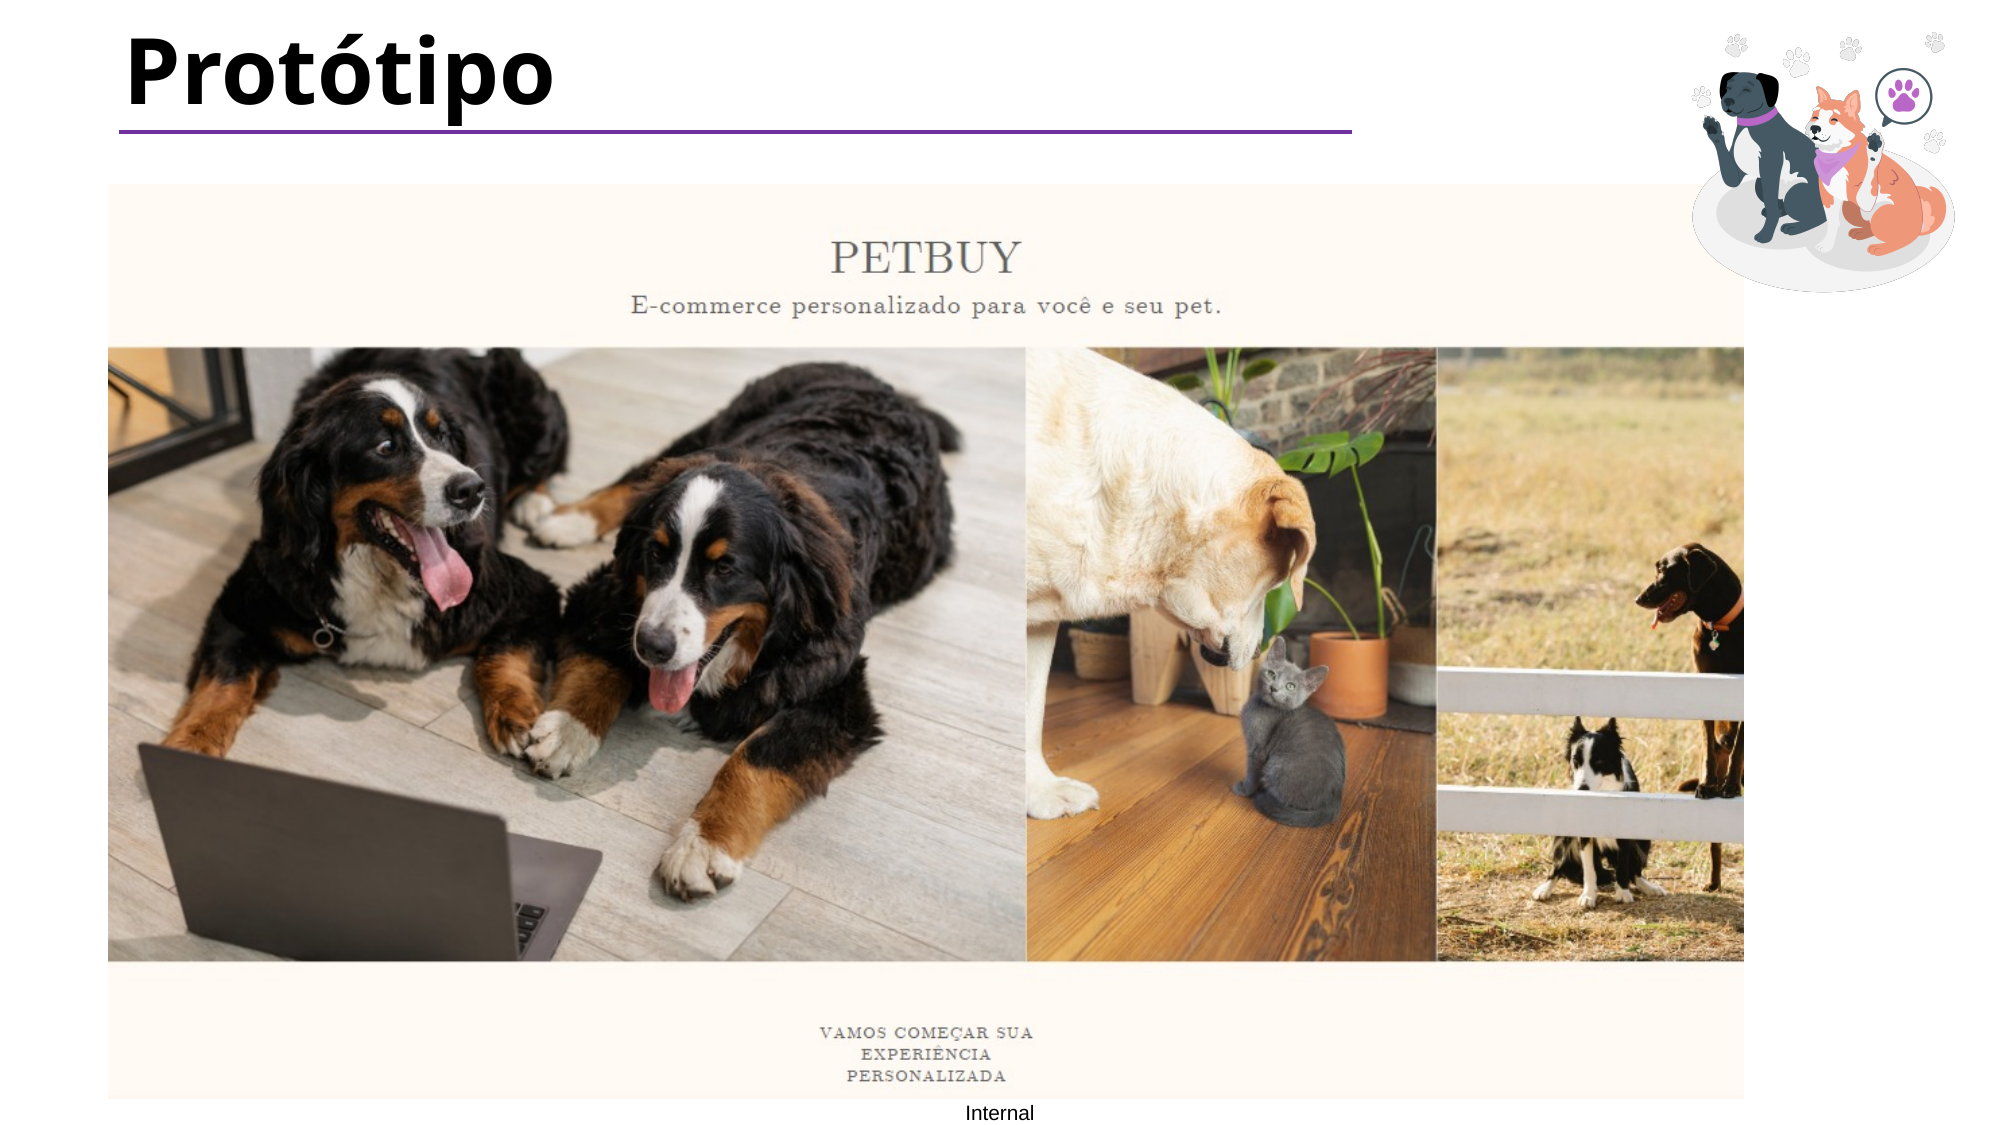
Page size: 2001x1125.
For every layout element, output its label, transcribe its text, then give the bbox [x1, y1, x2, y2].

title Protótipo [108, 0, 1834, 184]
picture [108, 17, 1964, 1099]
